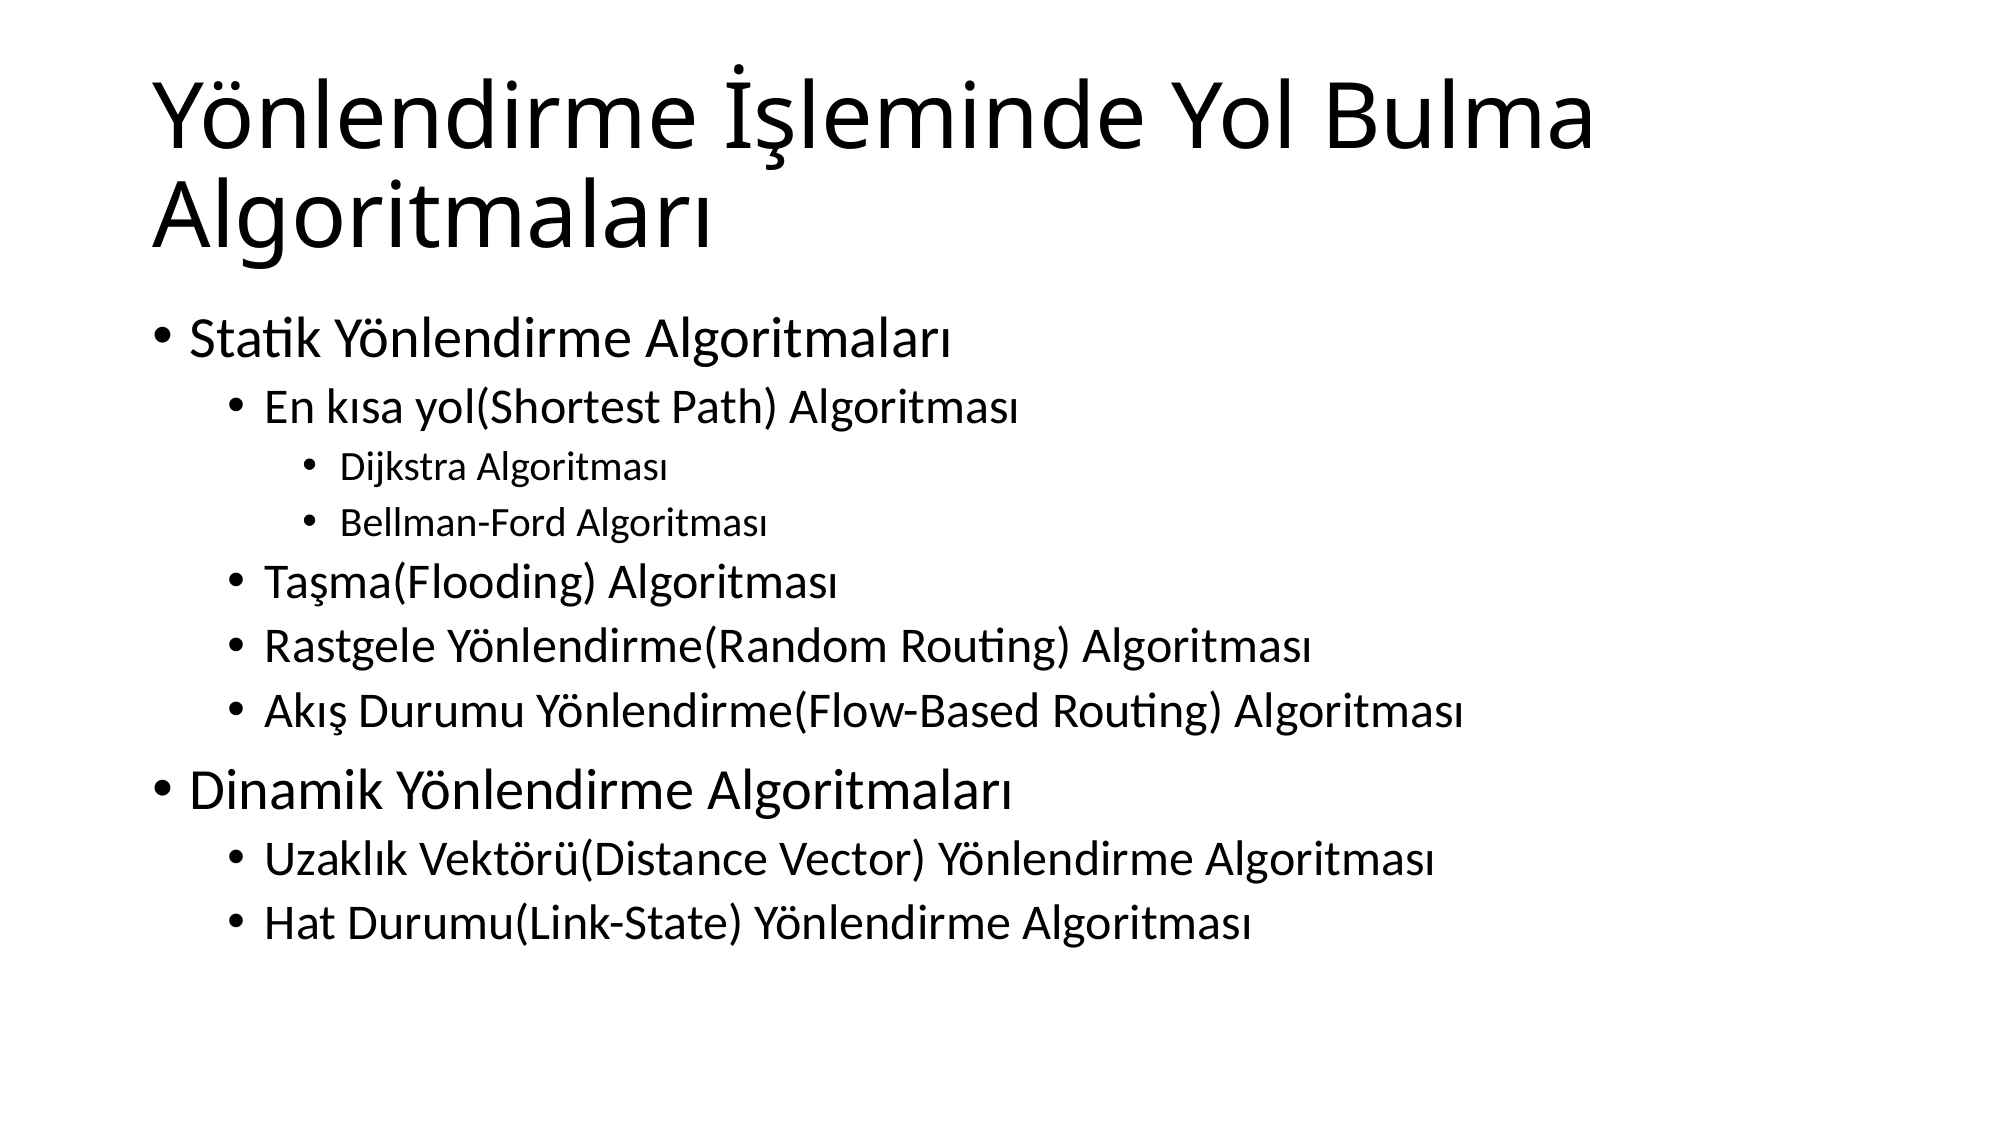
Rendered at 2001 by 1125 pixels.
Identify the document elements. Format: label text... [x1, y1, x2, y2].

title Yönlendirme İşleminde Yol Bulma Algoritmaları [137, 59, 1863, 278]
list Statik Yönlendirme Algoritmaları En kısa yol(Shortest Path) Algoritması Dijkstra Algoritması Bellman-Ford Algoritması Taşma(Flooding) Algoritması Rastgele Yönlendirme(Random Routing) Algoritması Akış Durumu Yönlendirme(Flow-Based Routing) Algoritması Dinamik Yönlendirme Algoritmaları Uzaklık Vektörü(Distance Vector) Yönlendirme Algoritması Hat Durumu(Link-State) Yönlendirme Algoritması [137, 299, 1863, 1014]
